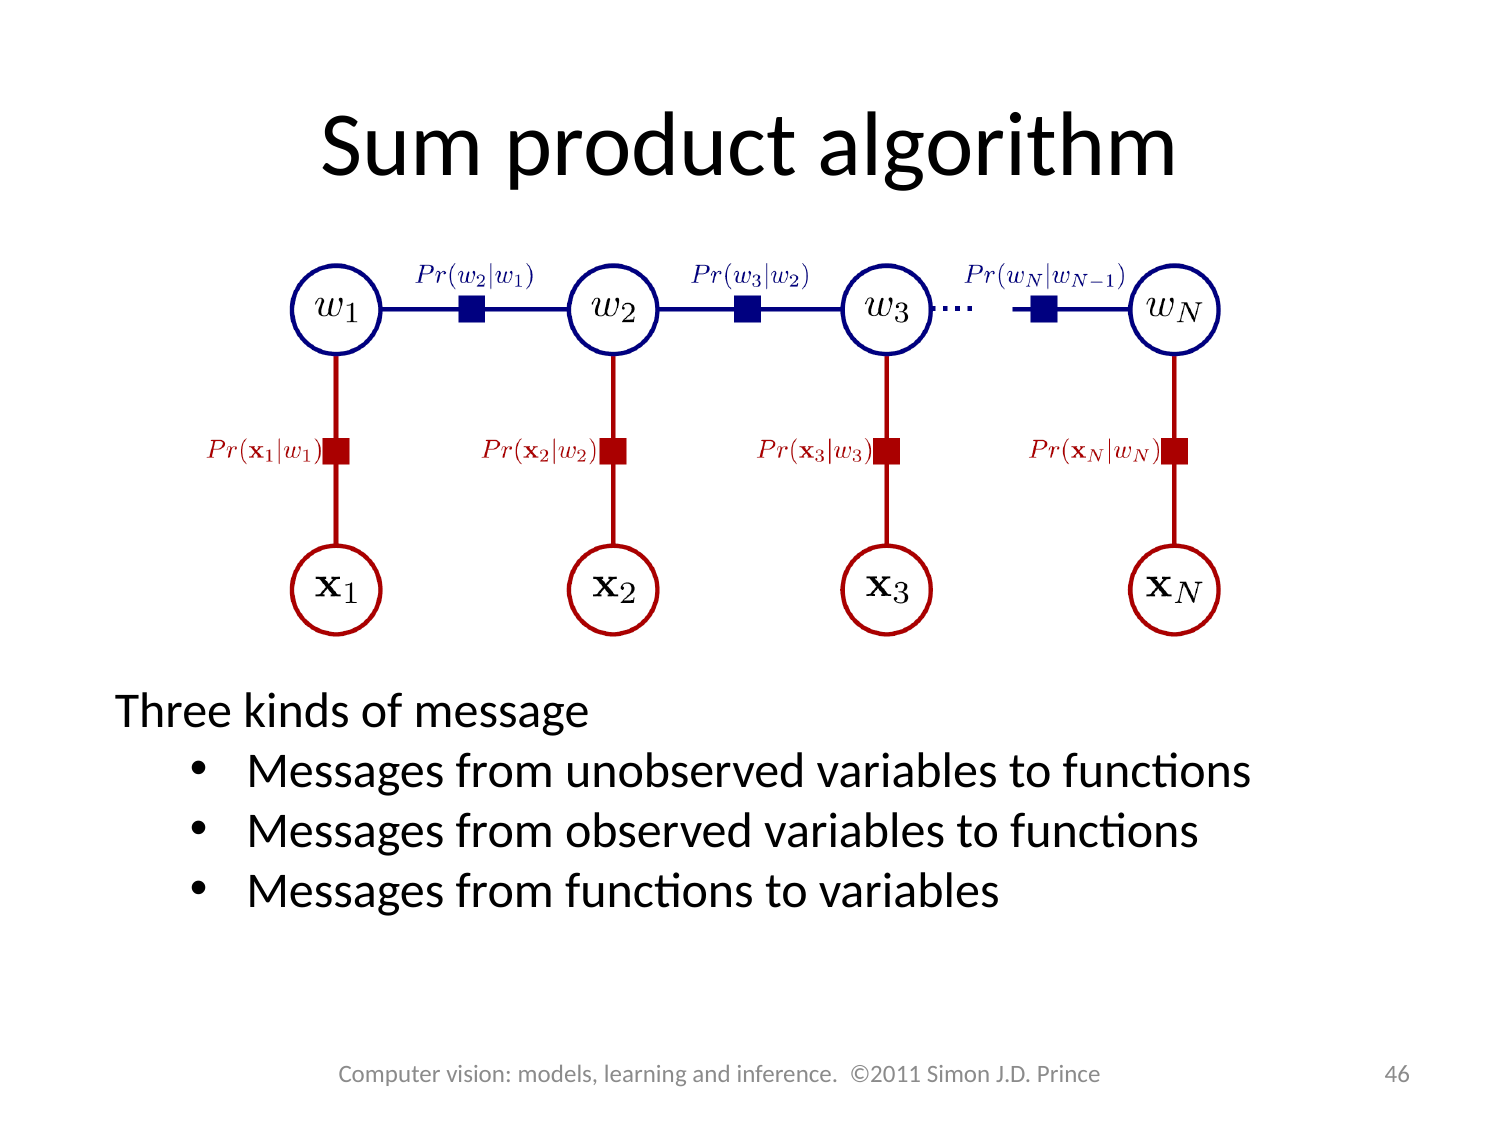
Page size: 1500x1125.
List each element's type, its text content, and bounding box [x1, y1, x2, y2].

text_box Three kinds of message Messages from unobserved variables to functions Messages from observed variables to functions Messages from functions to variables [100, 669, 1376, 985]
picture [194, 243, 1237, 646]
footer Computer vision: models, learning and inference. ©2011 Simon J.D. Prince [301, 1042, 1140, 1103]
title Sum product algorithm [75, 45, 1425, 233]
slide_number 46 [1140, 1042, 1425, 1103]
